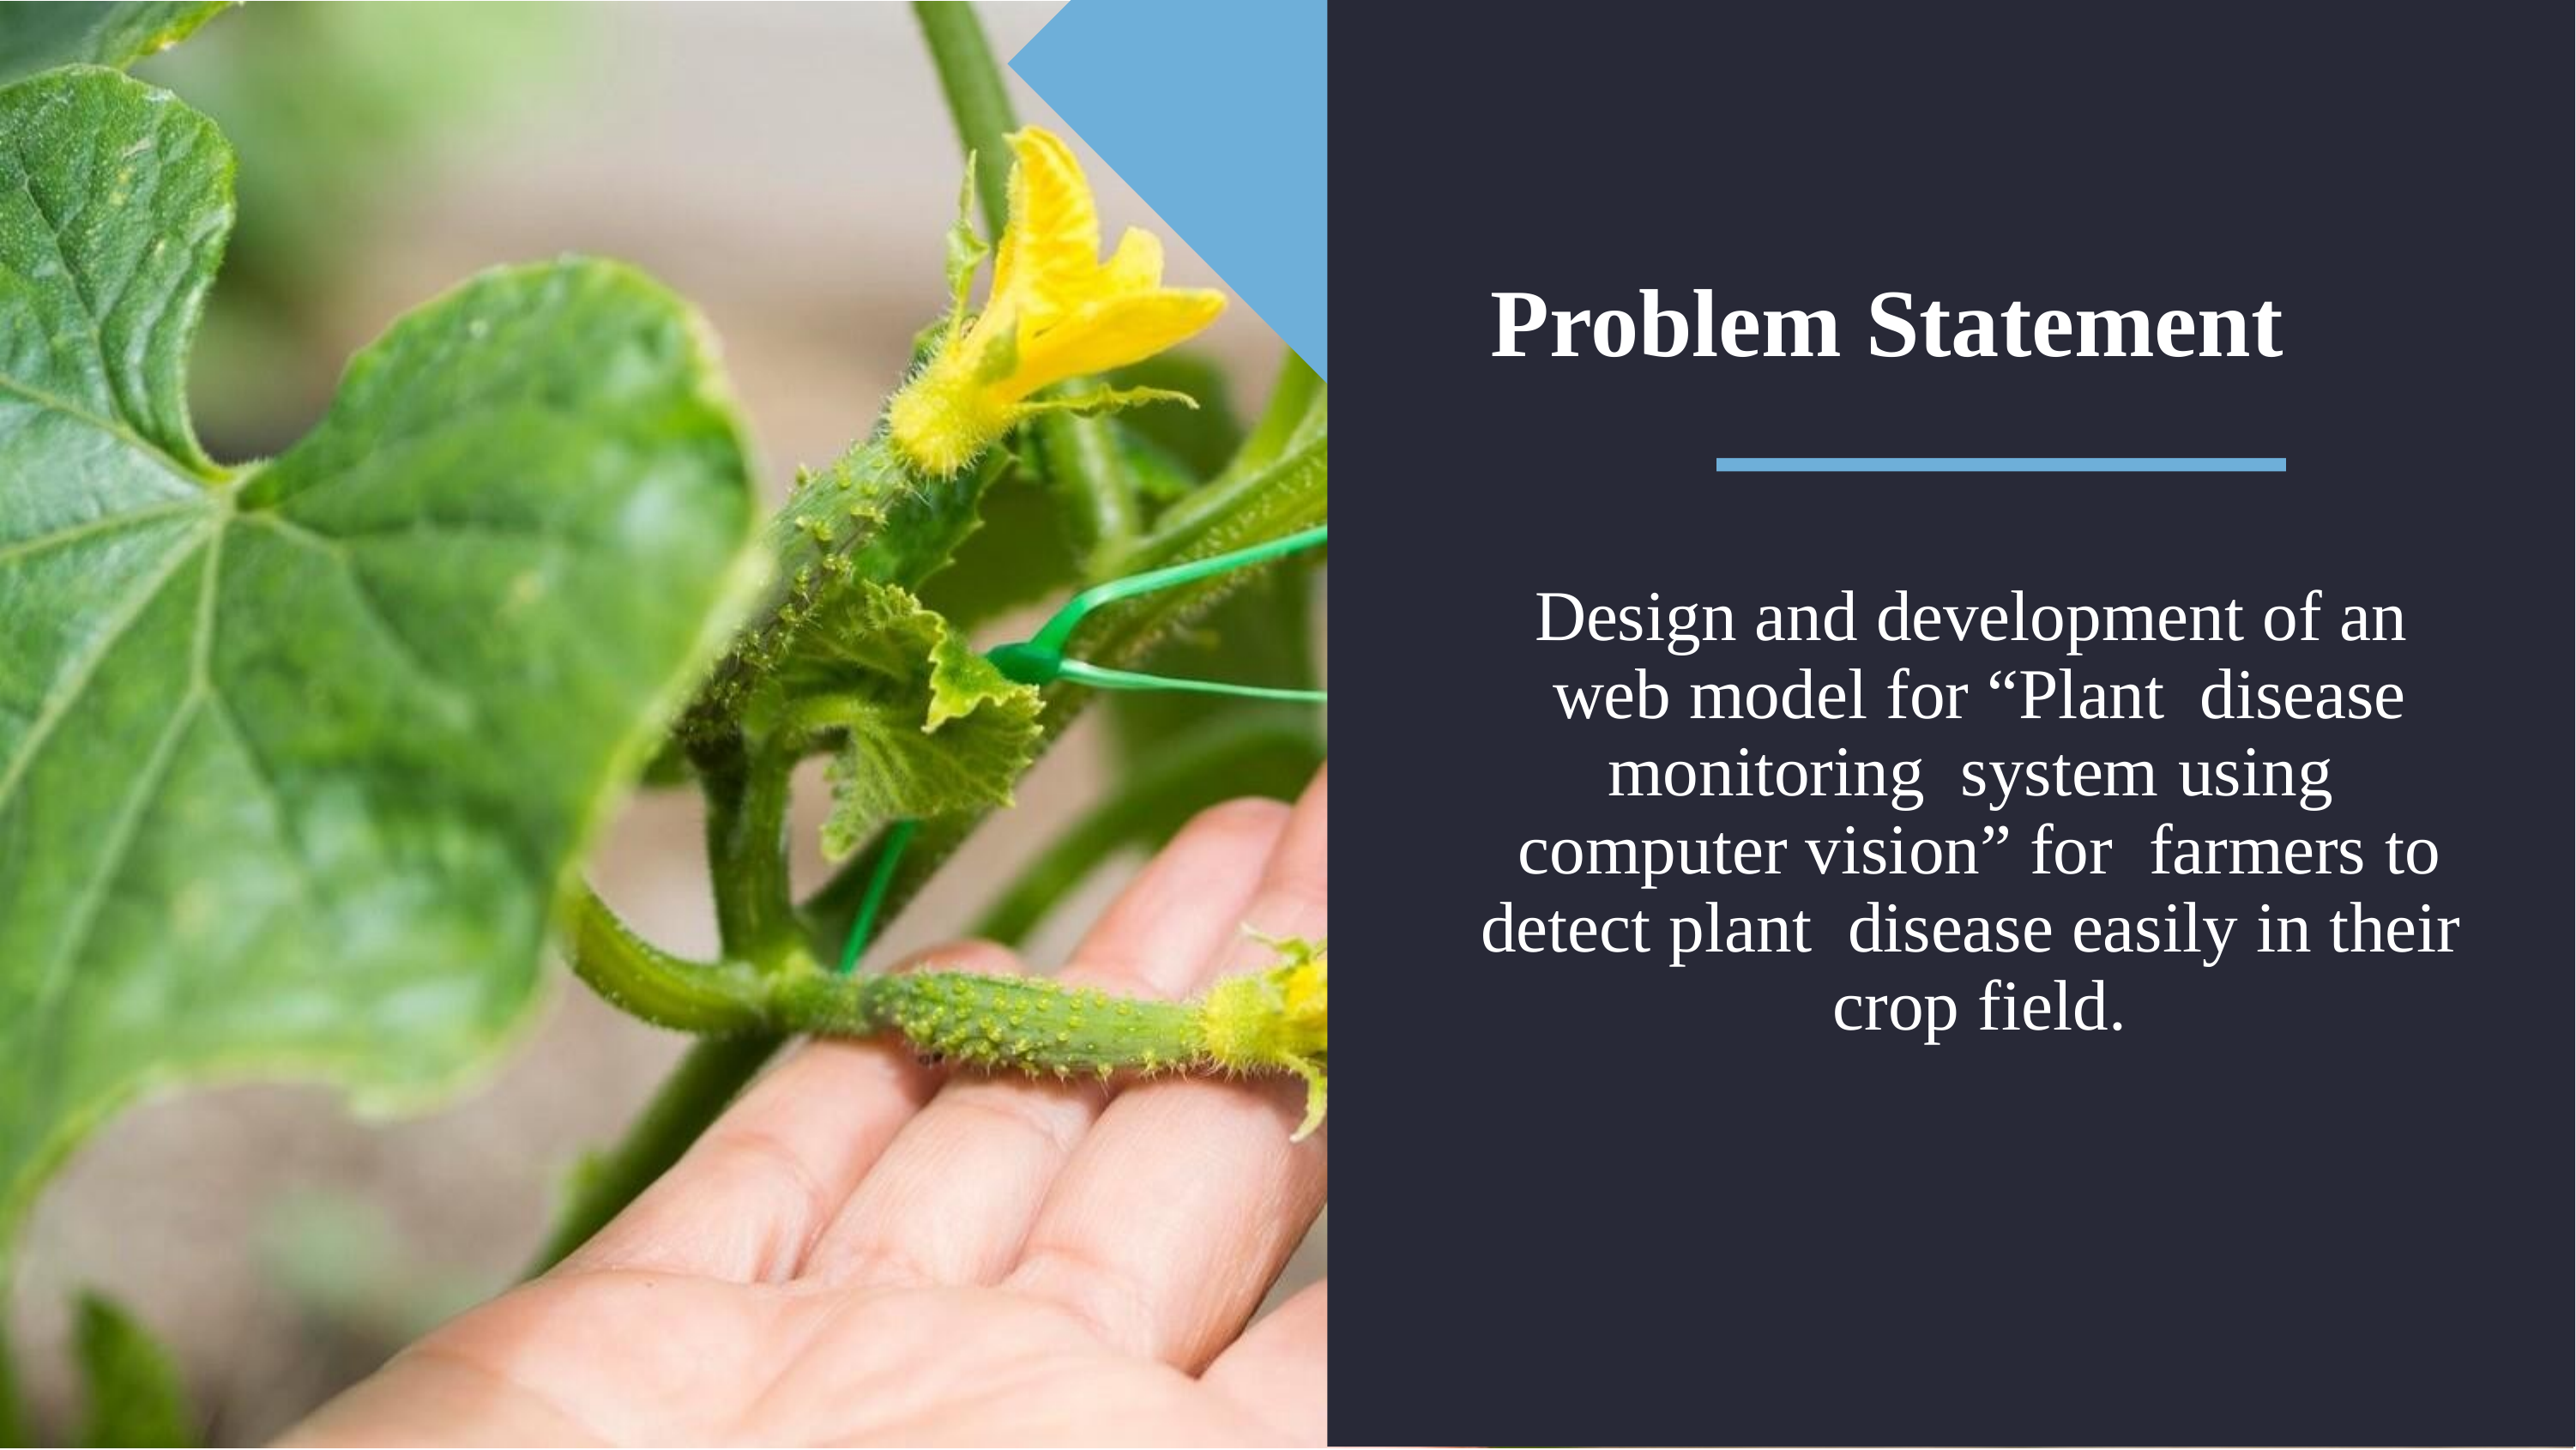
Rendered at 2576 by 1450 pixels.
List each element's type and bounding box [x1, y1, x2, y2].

text_box [0, 0, 2576, 1448]
